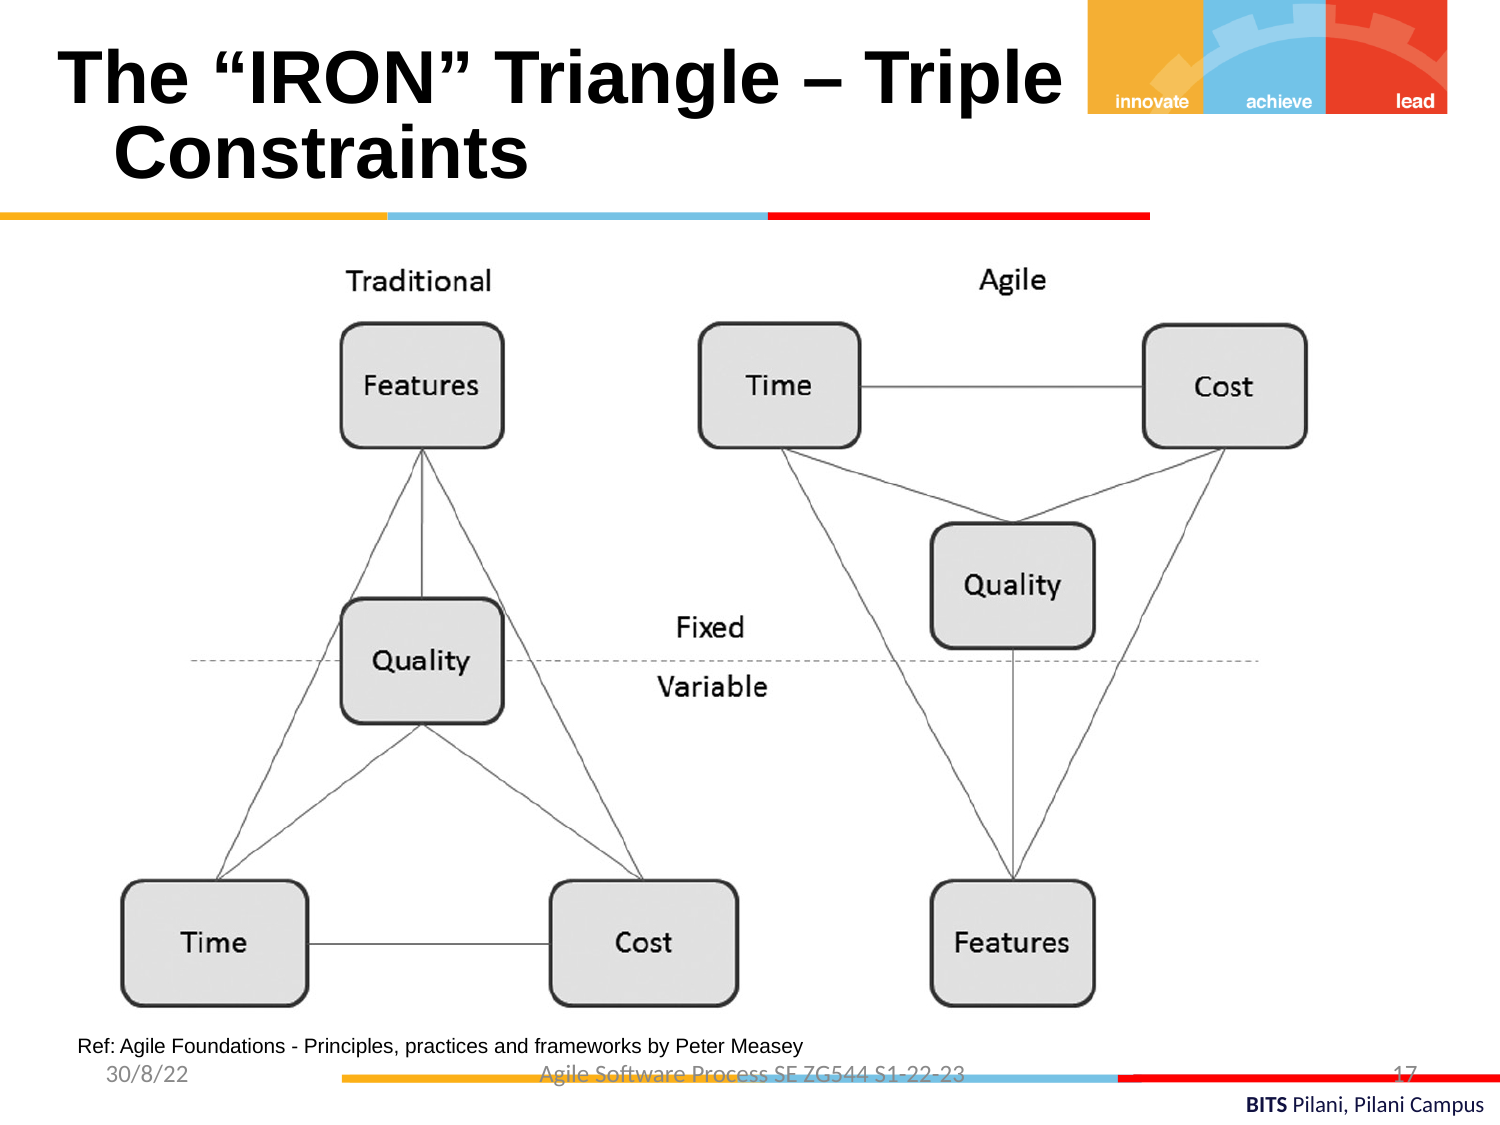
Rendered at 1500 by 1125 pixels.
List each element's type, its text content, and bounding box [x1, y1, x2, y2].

list The “IRON” Triangle – Triple Constraints [49, 24, 1088, 213]
text_box 30/8/22 [80, 1050, 416, 1095]
picture [112, 262, 1313, 1014]
text_box Agile Software Process SE ZG544 S1-22-23 [519, 1065, 980, 1095]
picture [1087, 0, 1448, 114]
slide_number 17 [1382, 1051, 1426, 1094]
text_box Ref: Agile Foundations - Principles, practices and frameworks by Peter Measey [69, 1025, 1373, 1065]
